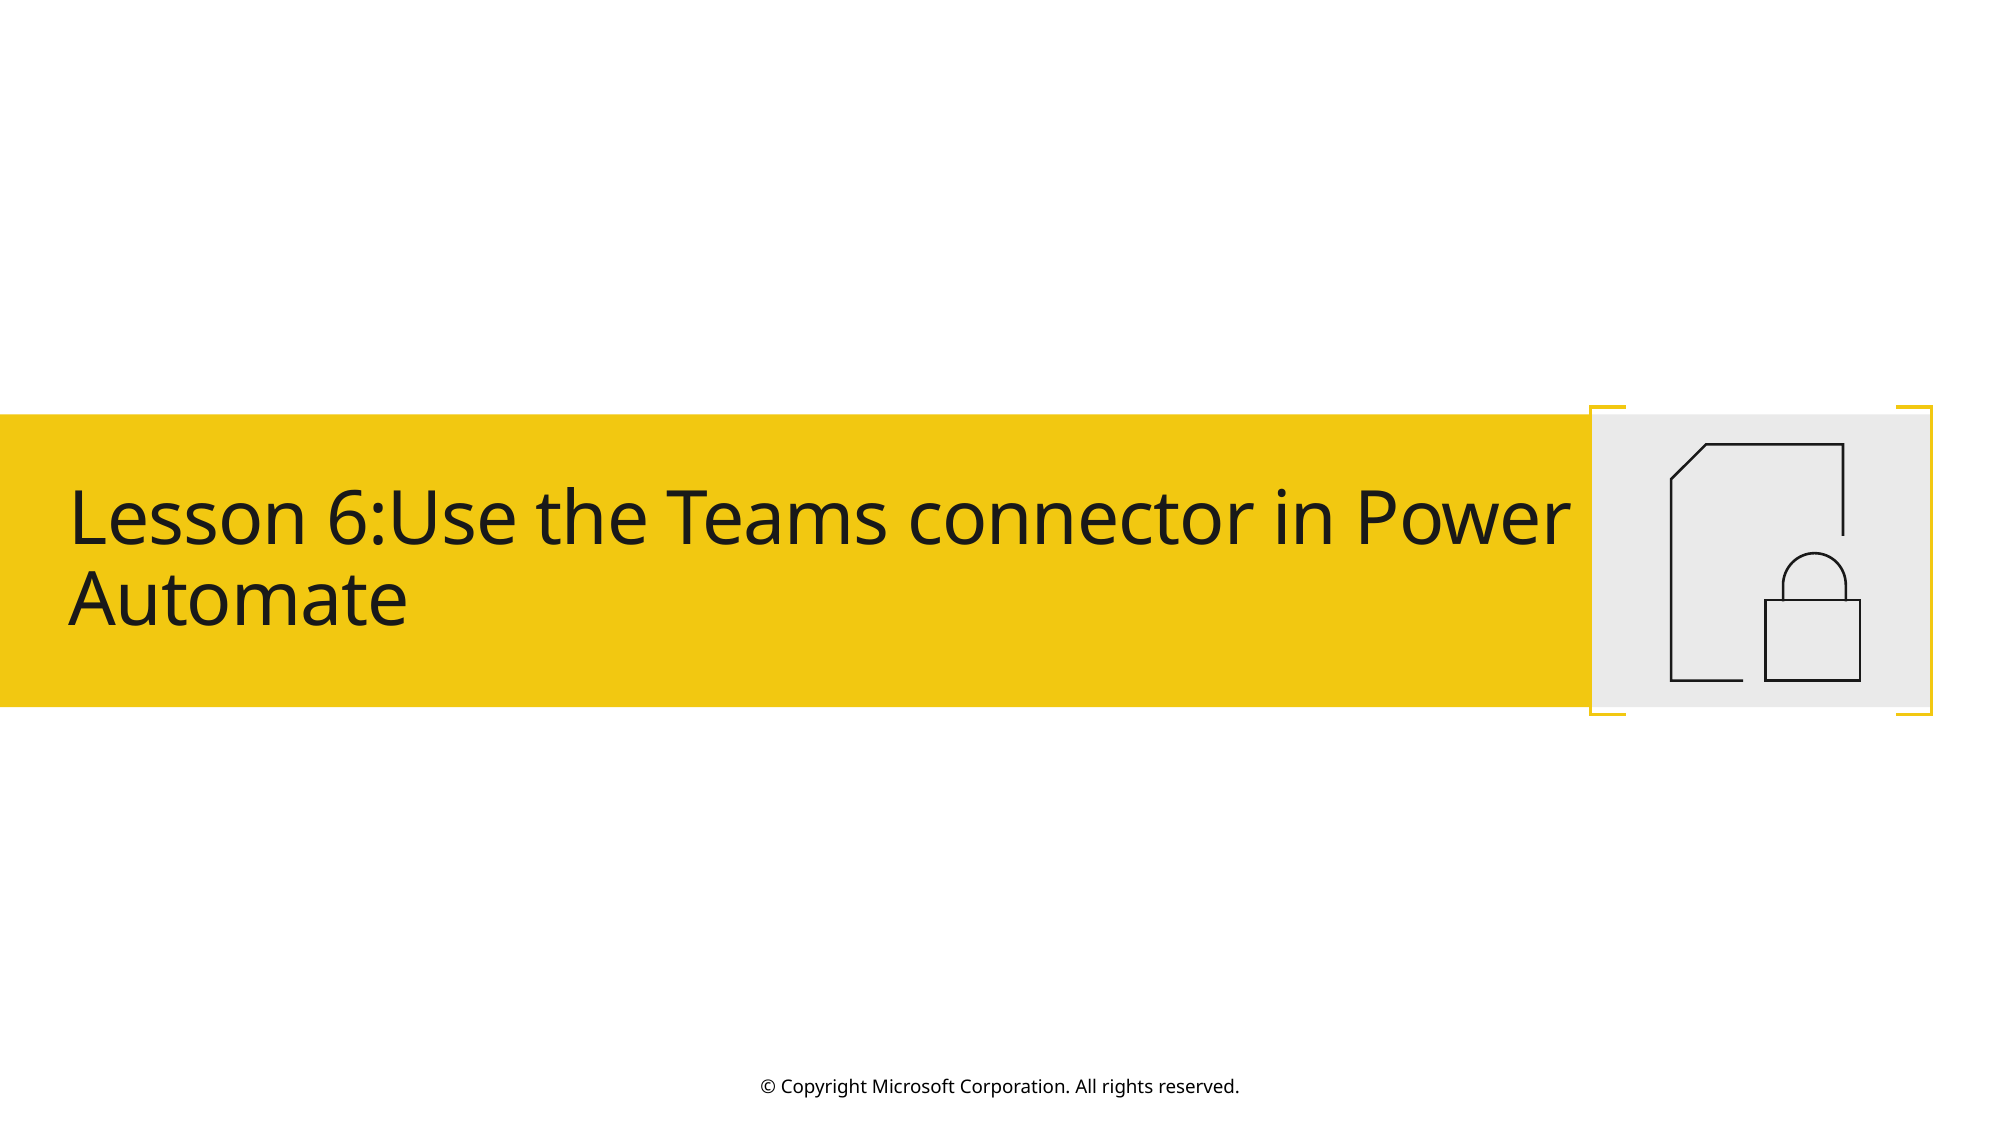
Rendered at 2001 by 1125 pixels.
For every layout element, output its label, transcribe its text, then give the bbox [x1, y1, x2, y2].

text_box [1671, 444, 1861, 681]
title Lesson 6:Use the Teams connector in Power Automate [68, 414, 1577, 708]
